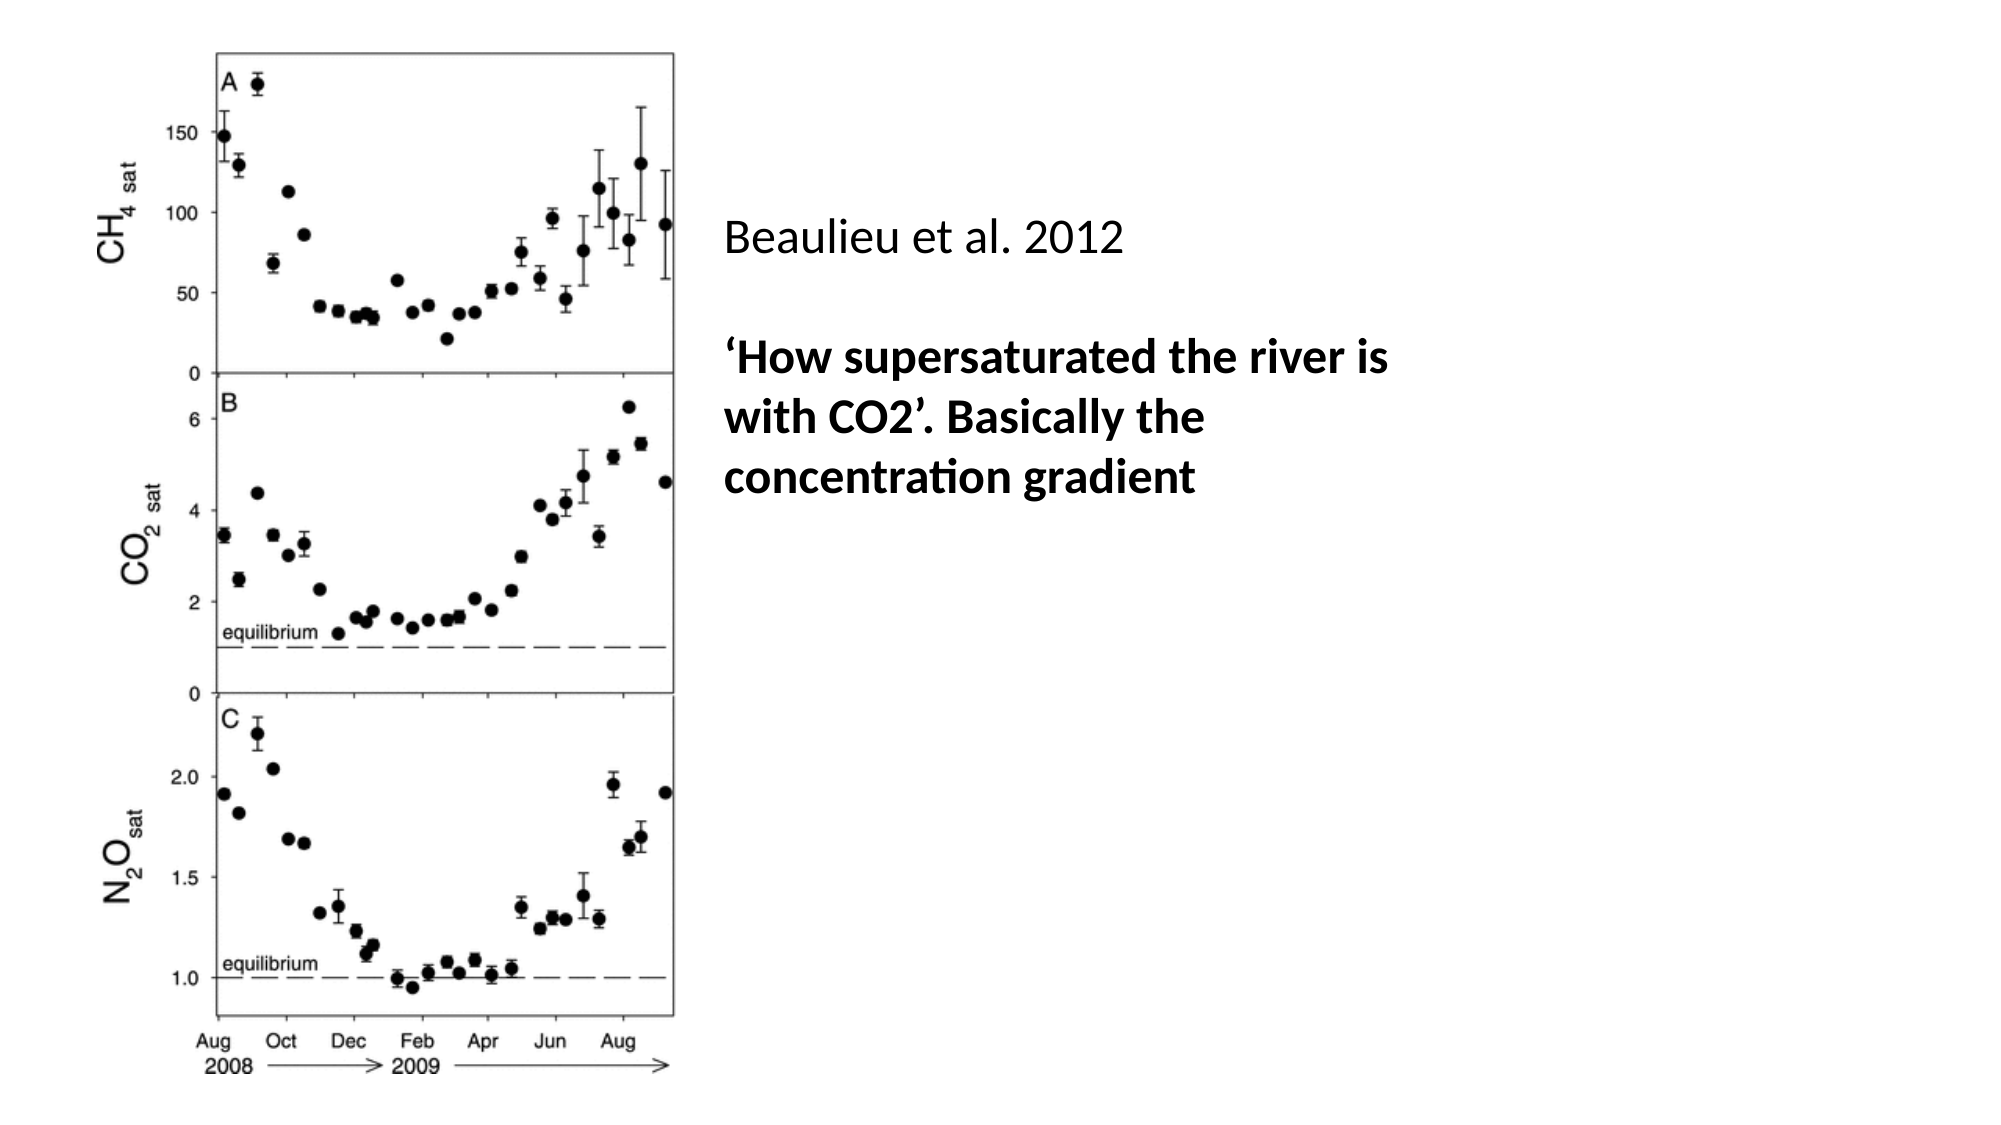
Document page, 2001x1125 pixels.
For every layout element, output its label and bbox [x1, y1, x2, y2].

picture [97, 51, 676, 1074]
